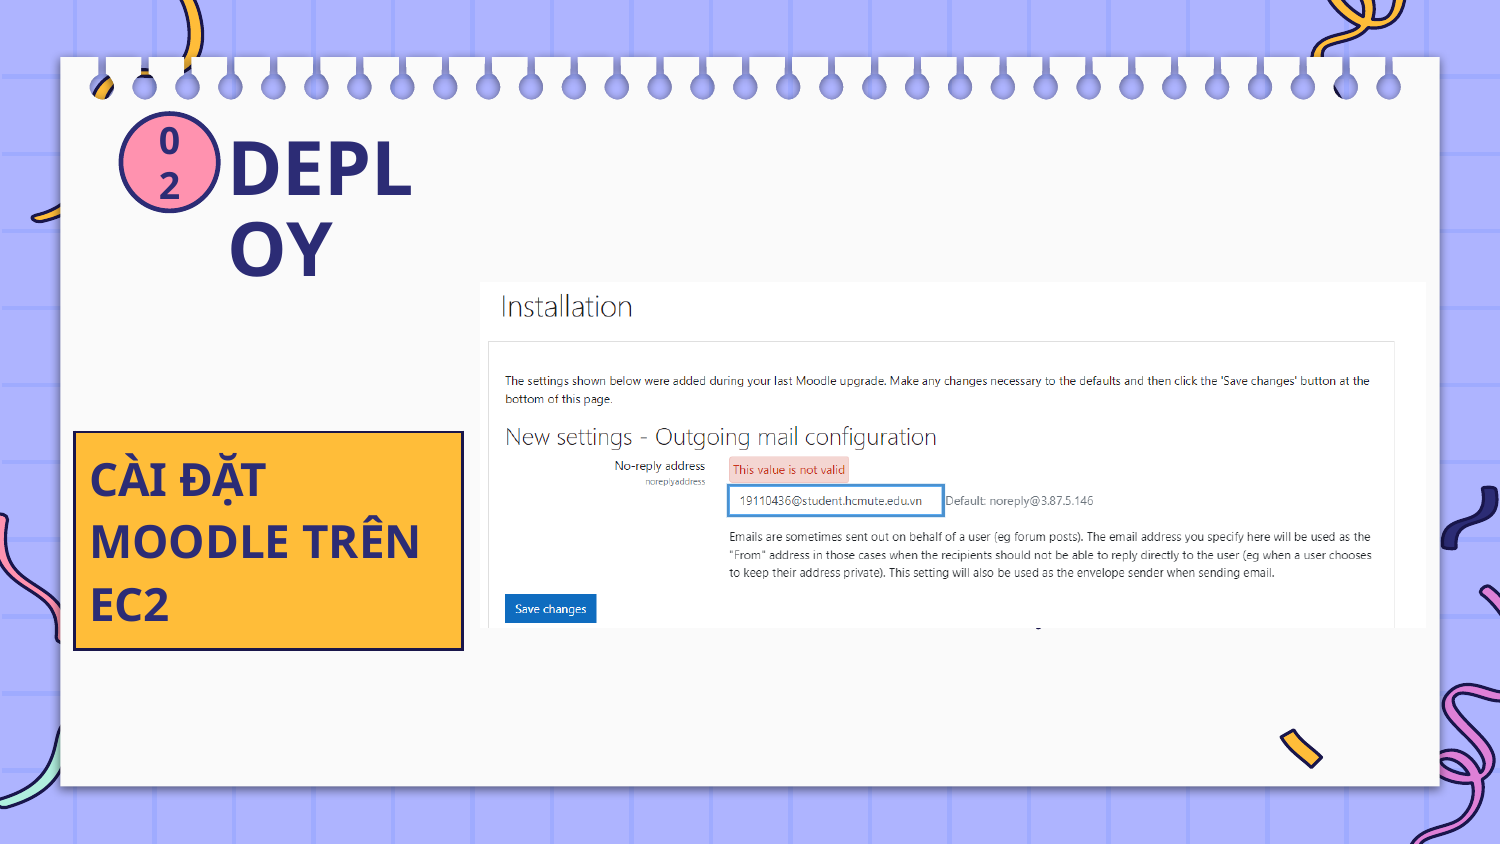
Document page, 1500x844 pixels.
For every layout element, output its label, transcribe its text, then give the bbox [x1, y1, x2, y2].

text_box [1281, 729, 1322, 768]
table_header CÀI ĐẶT MOODLE TRÊN EC2 [76, 433, 461, 648]
title DEPLOY [227, 115, 463, 210]
picture [480, 282, 1426, 629]
text_box 02 [120, 113, 219, 211]
